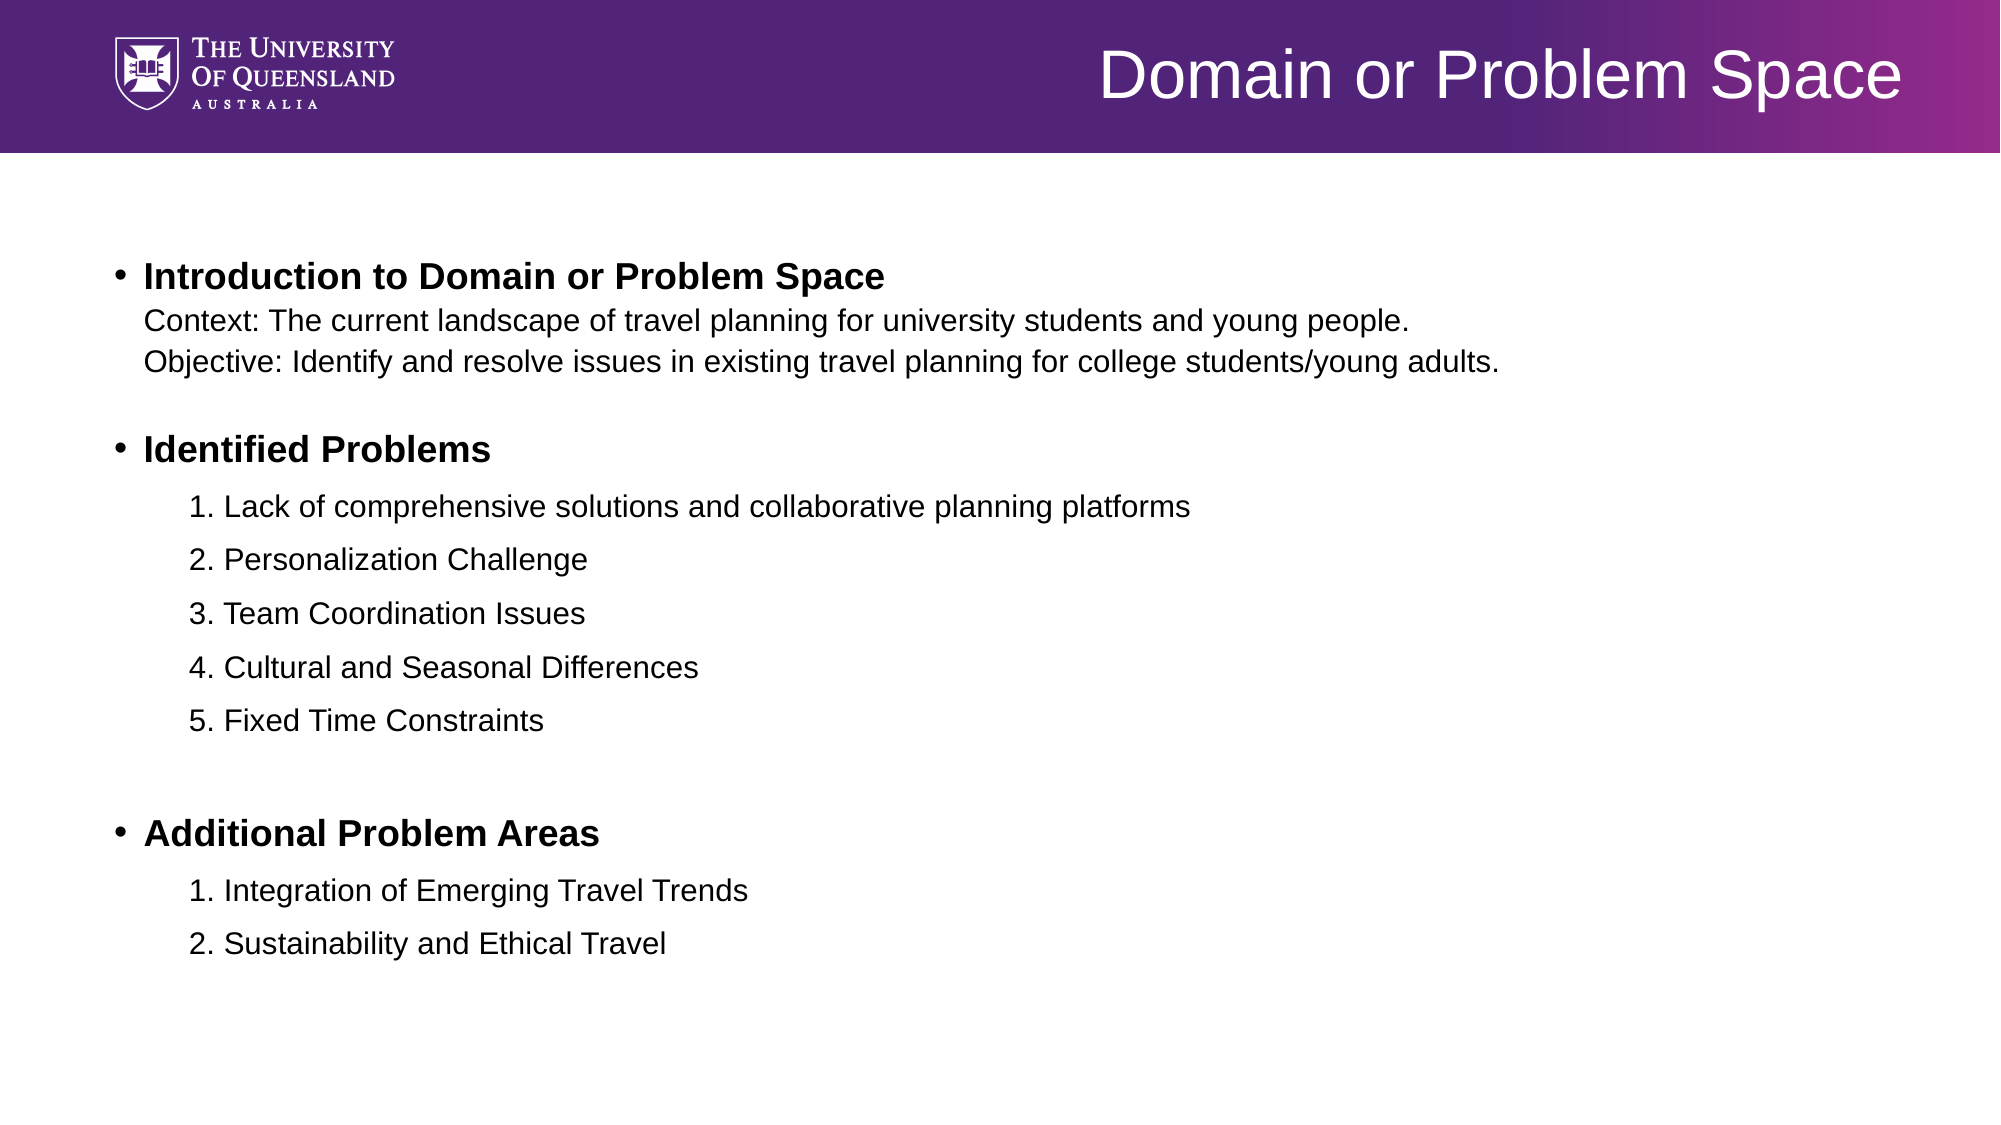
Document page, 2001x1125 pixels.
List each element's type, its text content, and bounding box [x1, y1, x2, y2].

title Domain or Problem Space [1098, 37, 2000, 115]
list Introduction to Domain or Problem Space Context: The current landscape of travel planning for university students and young people. Objective: Identify and resolve issues in existing travel planning for college students/young adults. Identified Problems 1. Lack of comprehensive solutions and collaborative planning platforms 2. Personalization Challenge 3. Team Coordination Issues 4. Cultural and Seasonal Differences 5. Fixed Time Constraints Additional Problem Areas 1. Integration of Emerging Travel Trends 2. Sustainability and Ethical Travel [114, 247, 1886, 1004]
picture [114, 34, 402, 112]
